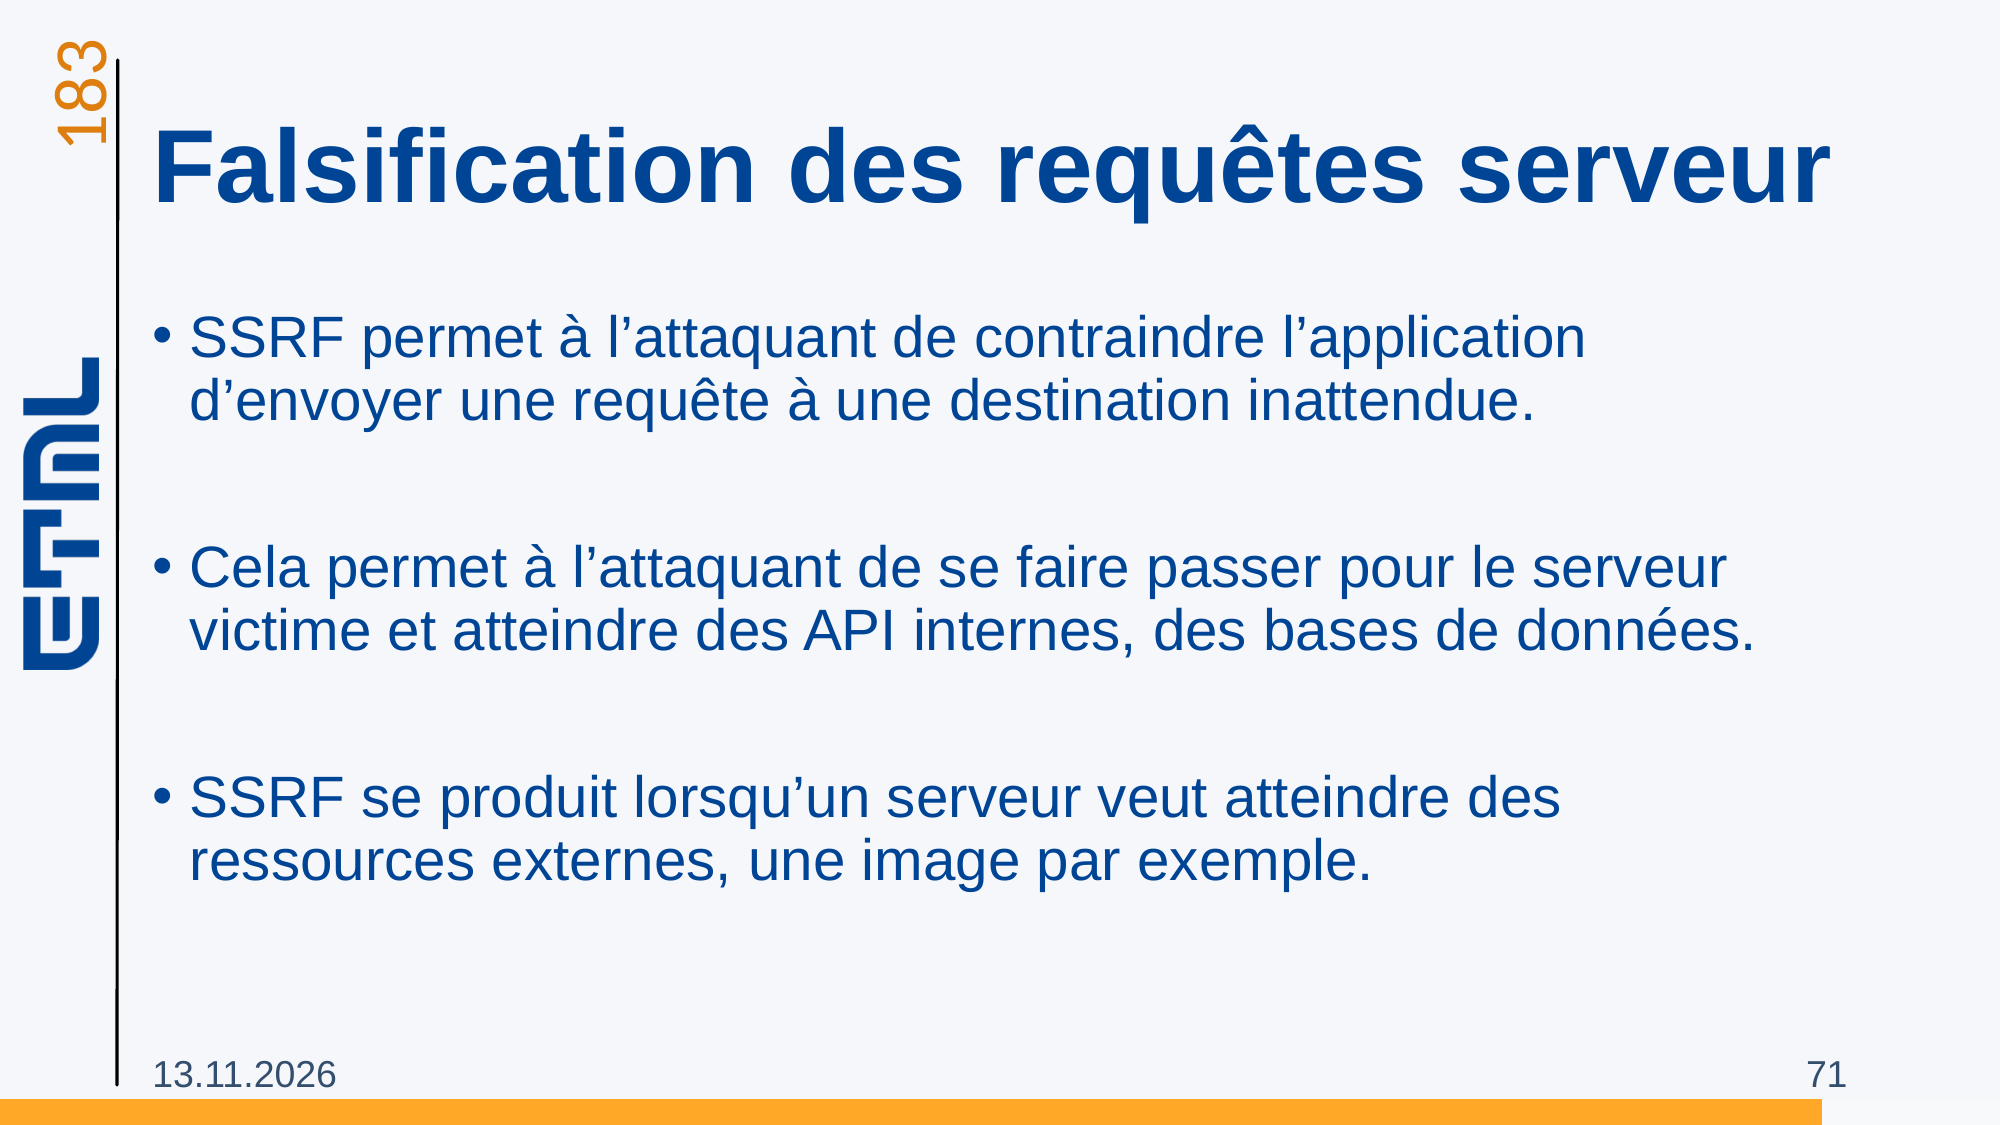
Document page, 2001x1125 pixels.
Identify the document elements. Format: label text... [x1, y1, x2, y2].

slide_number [137, 1042, 588, 1099]
text_box [0, 1099, 1822, 1125]
slide_number 71 [1412, 1042, 1863, 1103]
title Falsification des requêtes serveur [137, 59, 1863, 278]
picture [24, 358, 99, 670]
list SSRF permet à l’attaquant de contraindre l’application d’envoyer une requête à une destination inattendue. Cela permet à l’attaquant de se faire passer pour le serveur victime et atteindre des API internes, des bases de données. SSRF se produit lorsqu’un serveur veut atteindre des ressources externes, une image par exemple. [137, 299, 1863, 1014]
